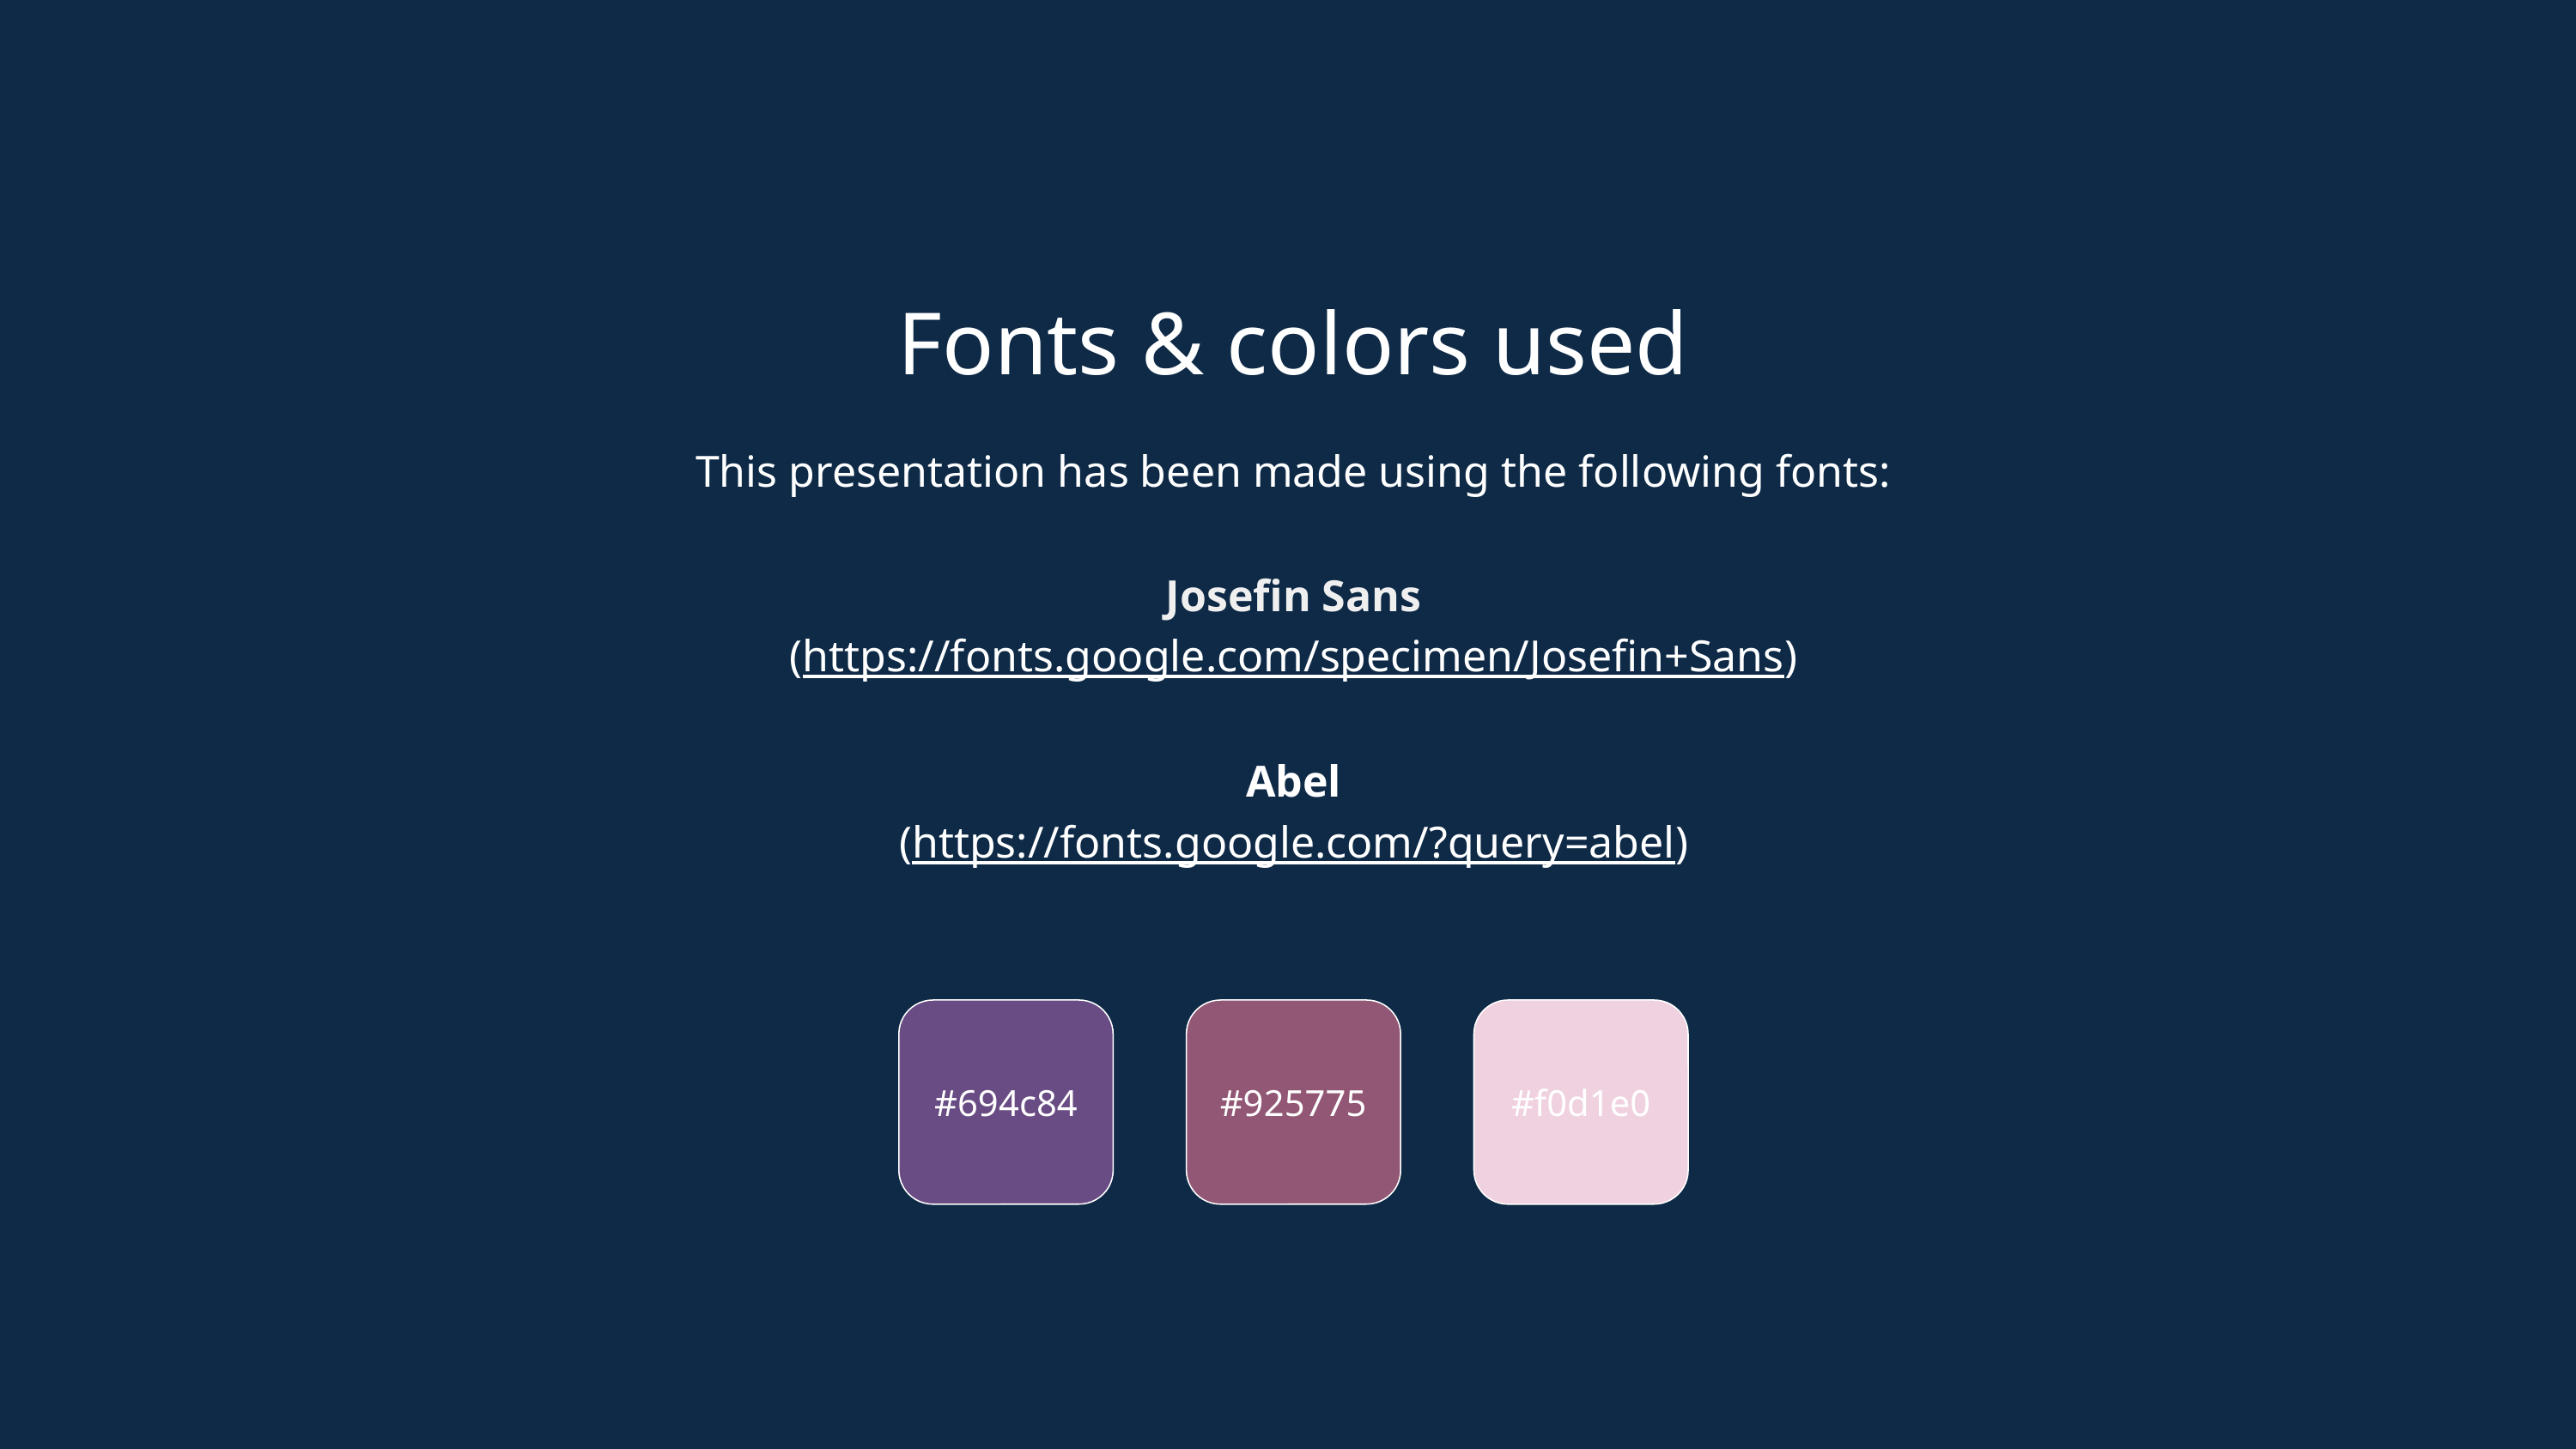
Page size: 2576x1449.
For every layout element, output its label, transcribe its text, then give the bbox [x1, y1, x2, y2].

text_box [898, 999, 1689, 1205]
title Fonts & colors used [301, 263, 2287, 399]
list Josefin Sans (https://fonts.google.com/specimen/Josefin+Sans) Abel (https://fonts.google.com/?query=abel) [301, 540, 2287, 894]
list This presentation has been made using the following fonts: [301, 410, 2287, 535]
